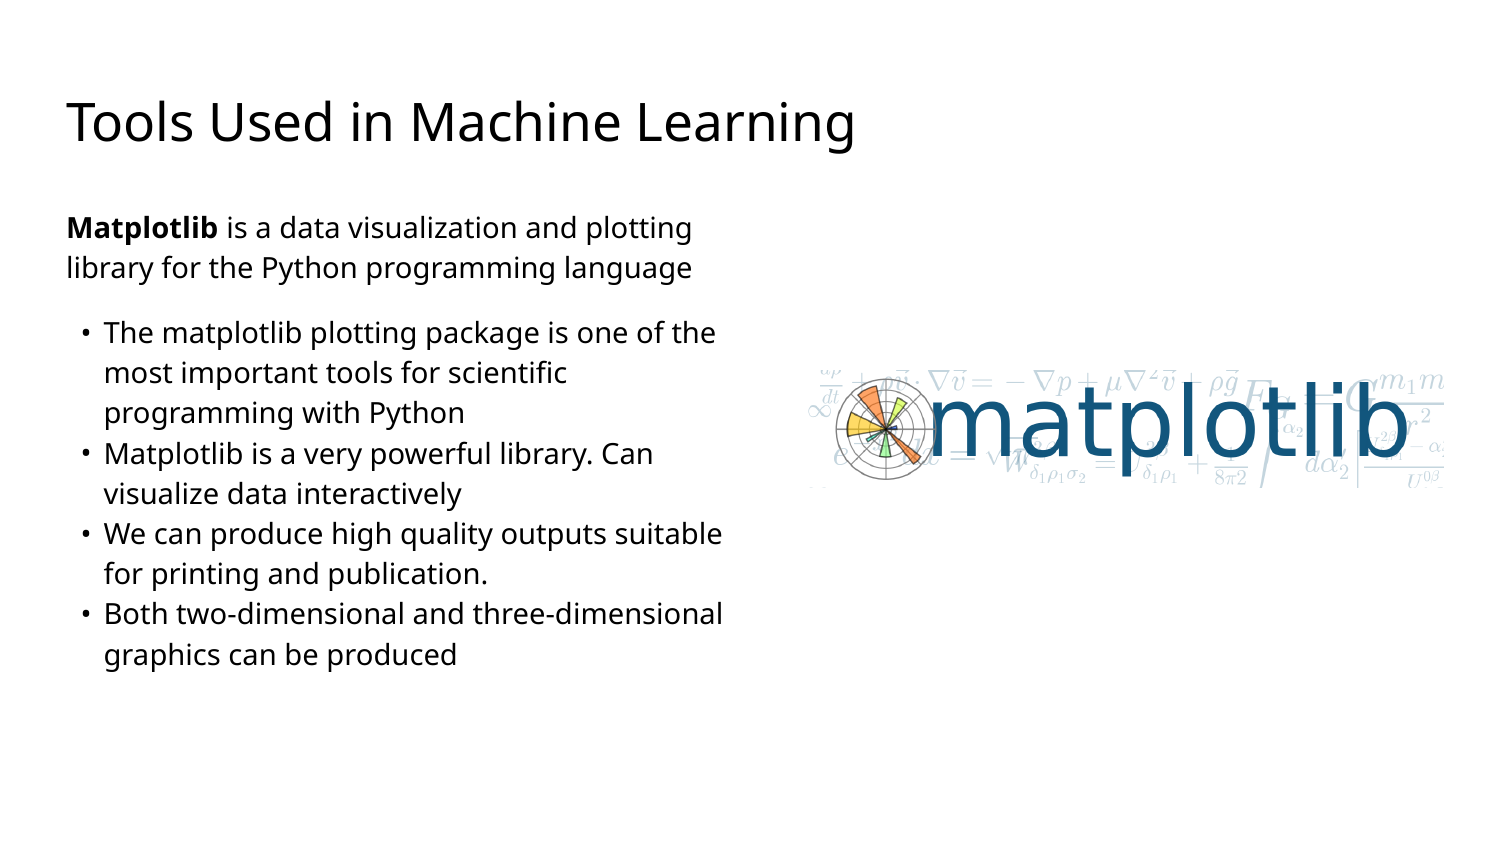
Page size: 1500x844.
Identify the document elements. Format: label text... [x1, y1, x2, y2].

picture [805, 370, 1444, 489]
list Matplotlib is a data visualization and plotting library for the Python programming language The matplotlib plotting package is one of the most important tools for scientific programming with Python Matplotlib is a very powerful library. Can visualize data interactively We can produce high quality outputs suitable for printing and publication. Both two-dimensional and three-dimensional graphics can be produced [51, 189, 750, 750]
title Tools Used in Machine Learning [51, 72, 1449, 167]
